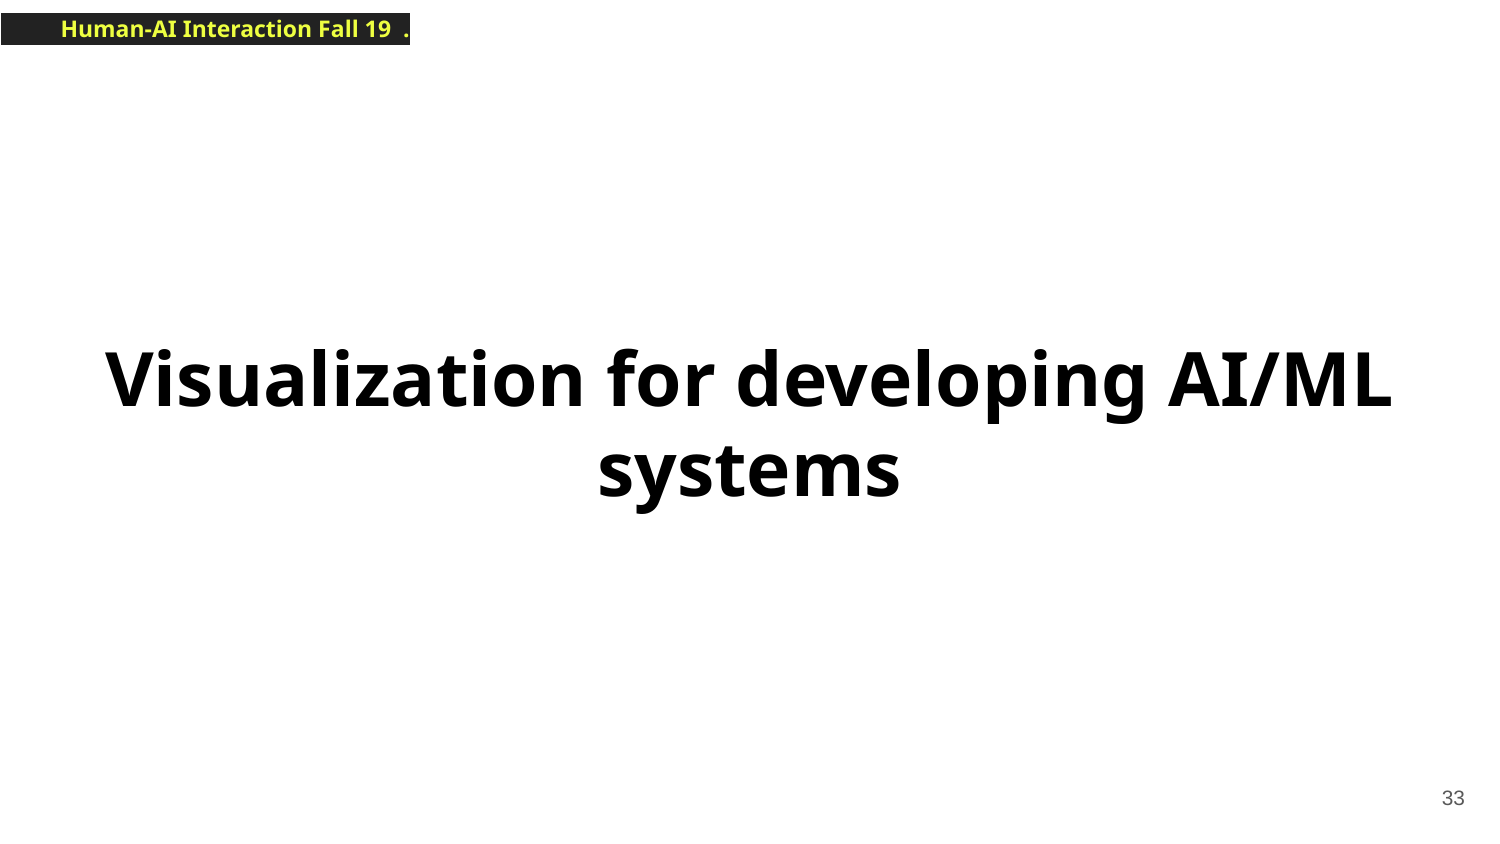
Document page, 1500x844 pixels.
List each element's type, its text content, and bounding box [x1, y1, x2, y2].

slide_number ‹#› [1389, 764, 1480, 830]
title Visualization for developing AI/ML systems [51, 352, 1449, 491]
